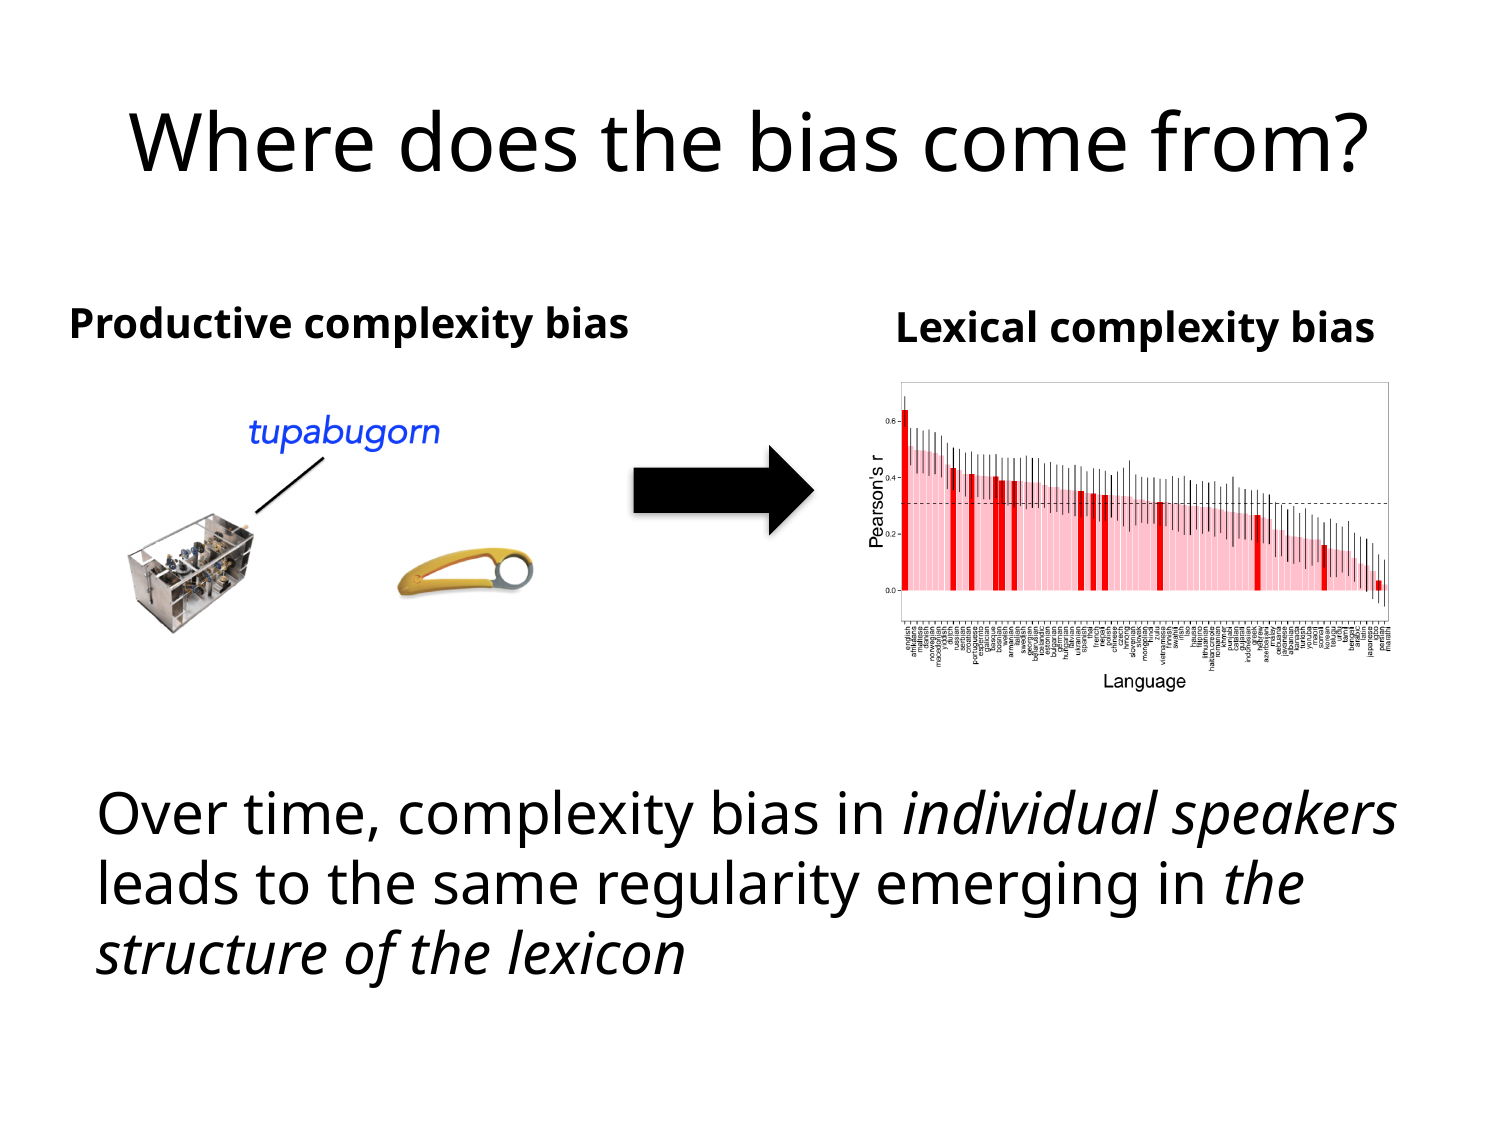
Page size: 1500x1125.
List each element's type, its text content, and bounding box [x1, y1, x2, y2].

picture [860, 371, 1398, 695]
text_box Lexical complexity bias [880, 293, 1391, 358]
title Where does the bias come from? [75, 45, 1425, 233]
picture [114, 401, 546, 640]
text_box [632, 444, 815, 537]
text_box Productive complexity bias [53, 289, 645, 355]
text_box Over time, complexity bias in individual speakers leads to the same regularity emerging in the structure of the lexicon [81, 768, 1442, 994]
